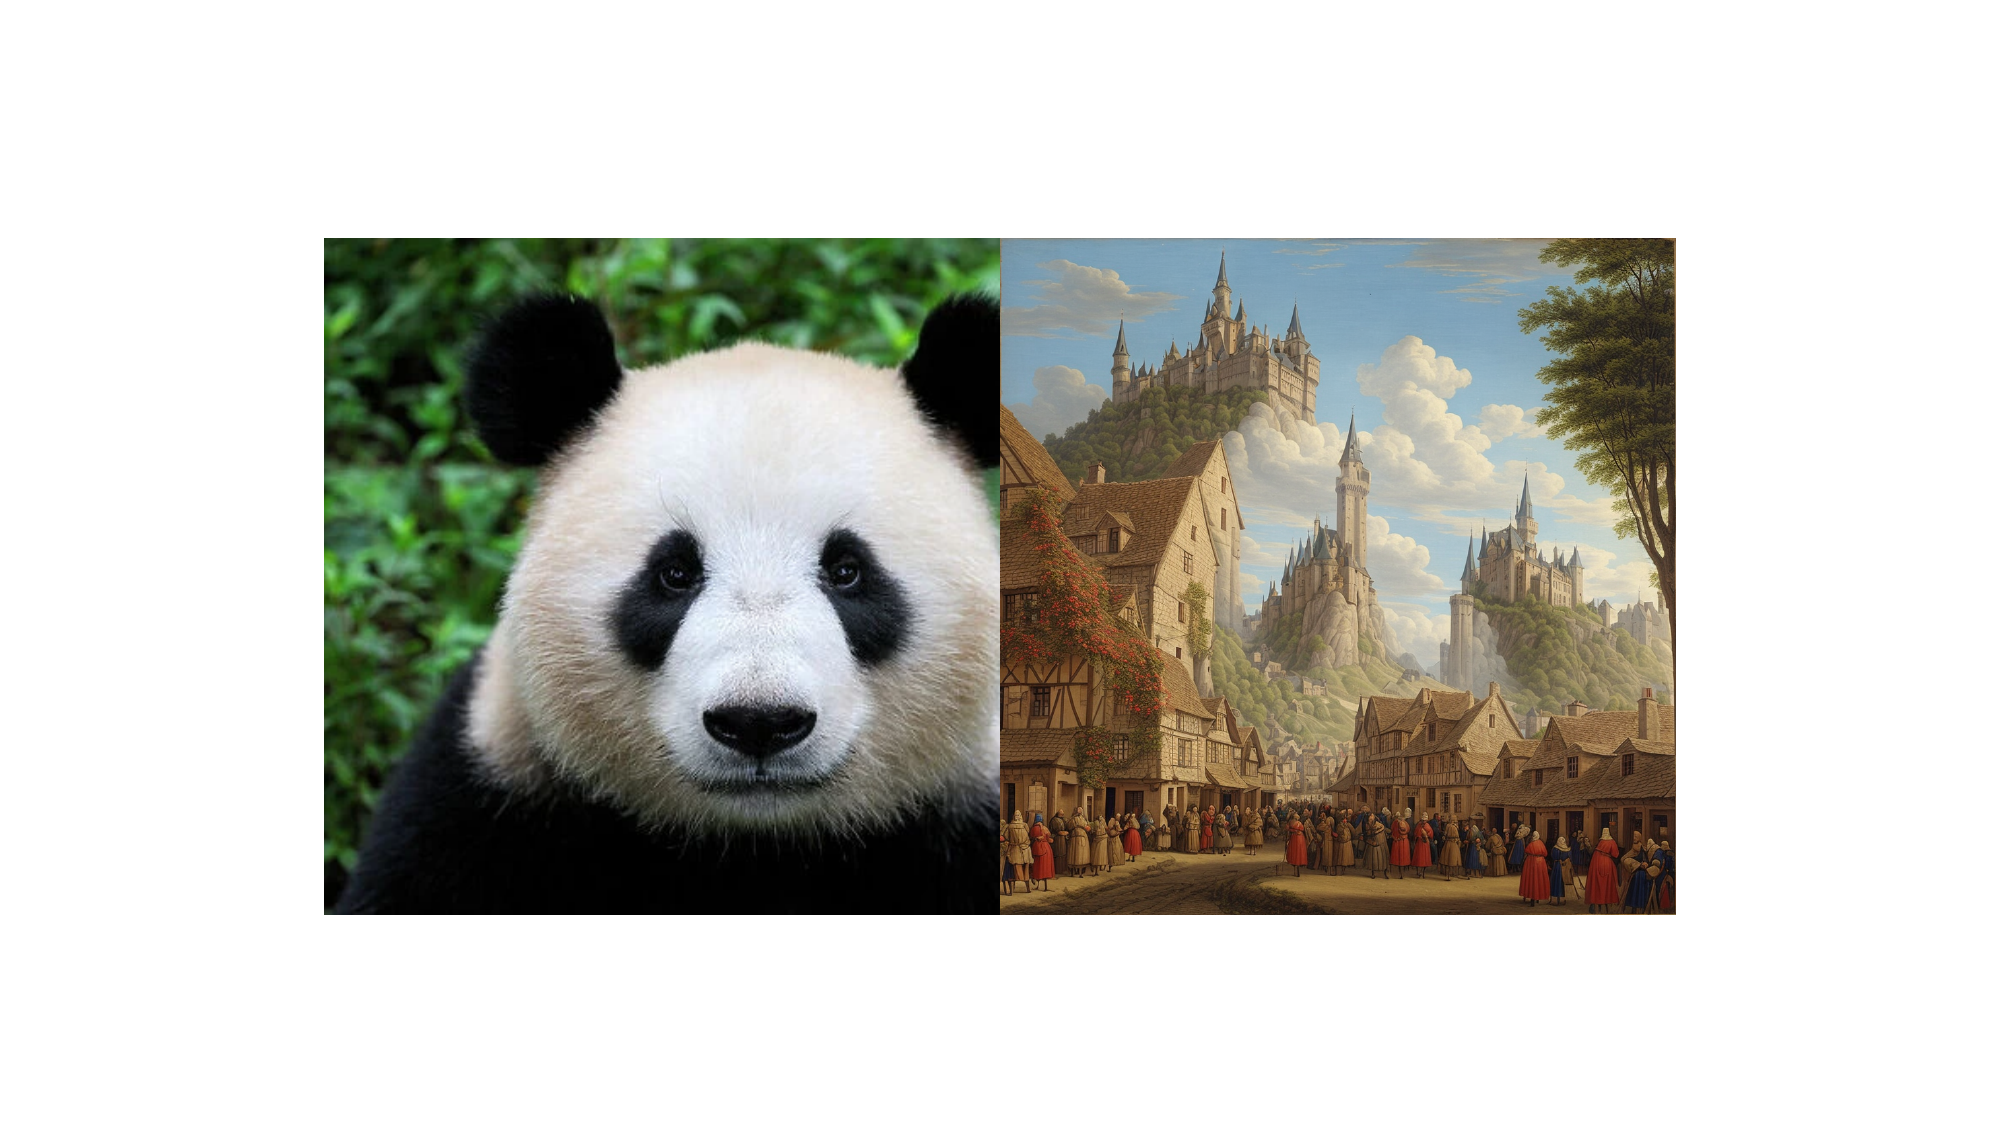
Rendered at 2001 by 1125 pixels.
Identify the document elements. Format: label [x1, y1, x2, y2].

text_box [323, 238, 1676, 916]
